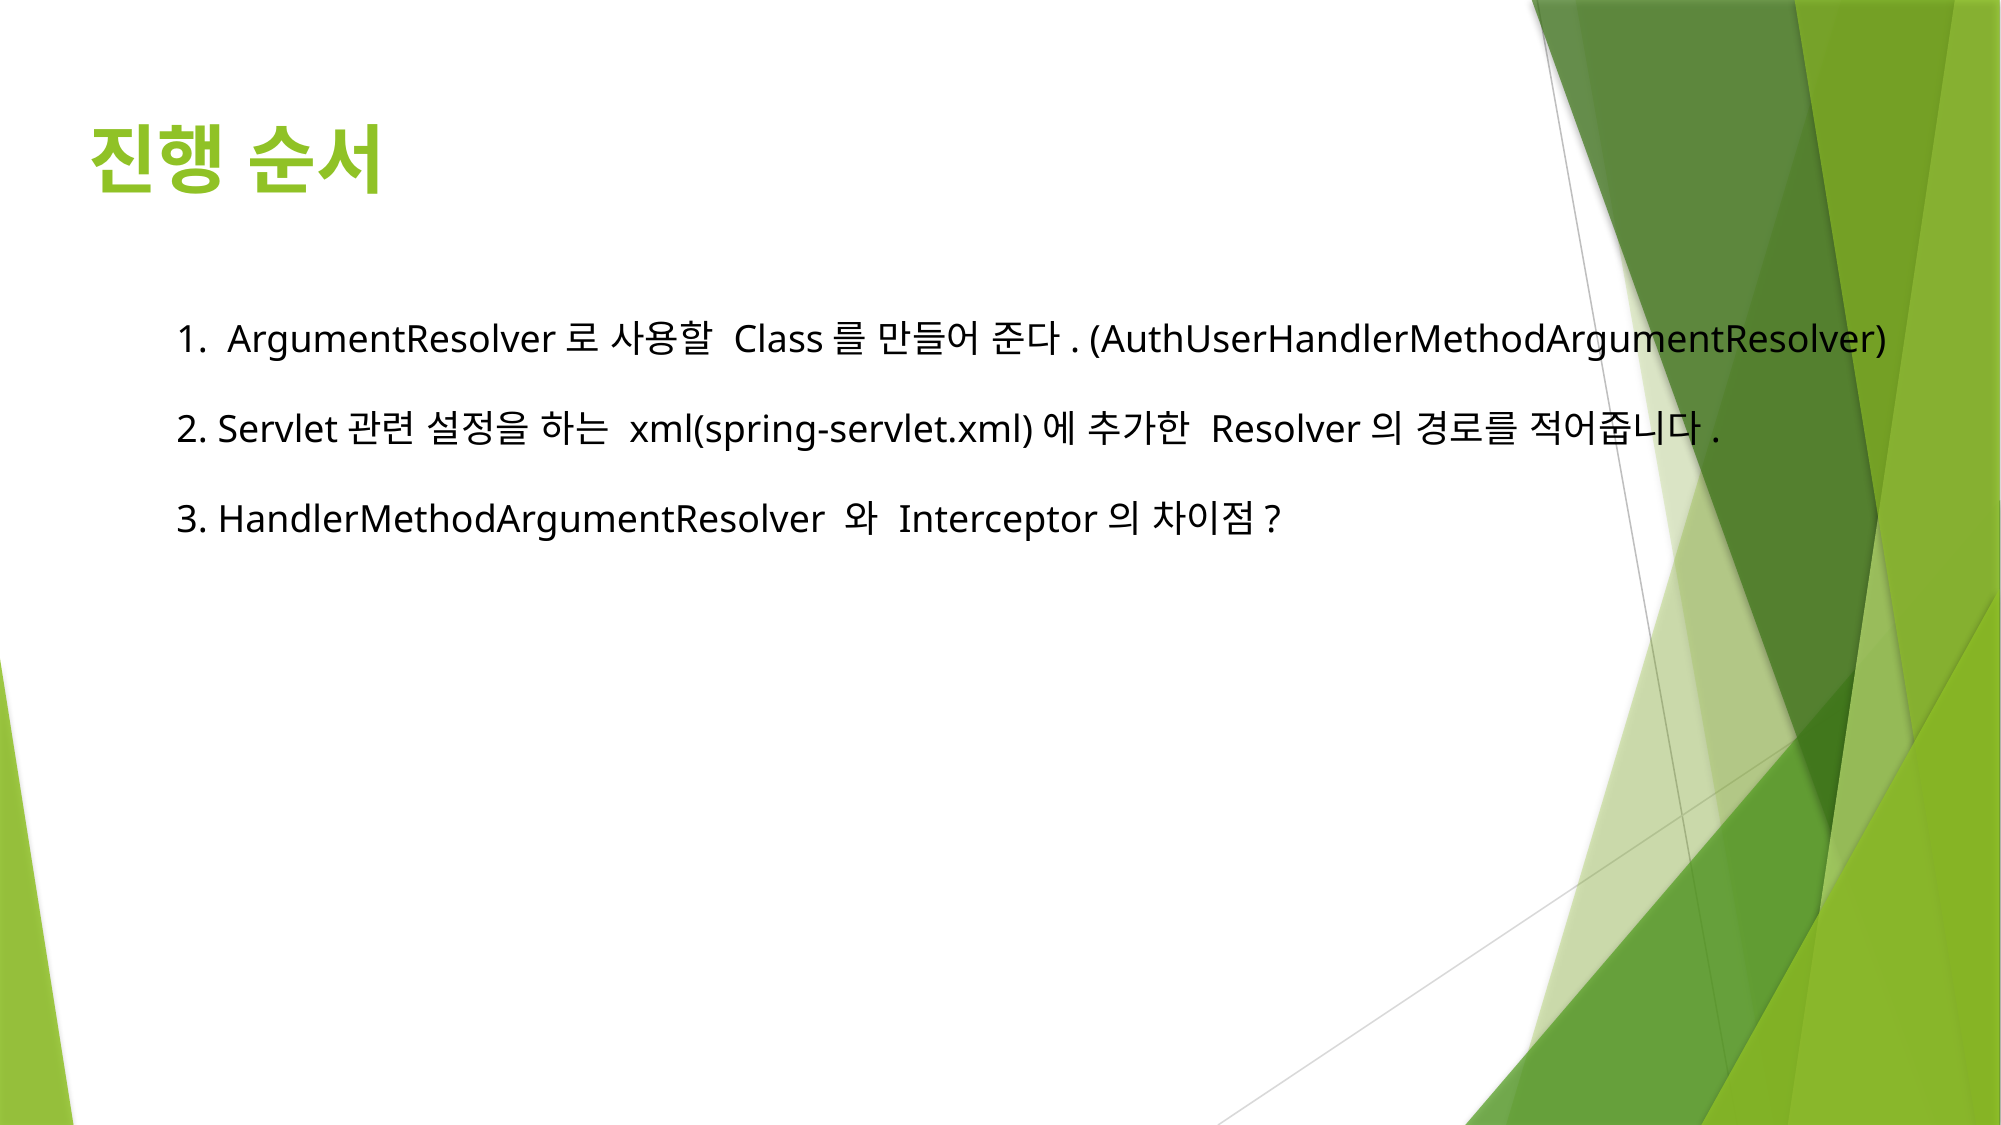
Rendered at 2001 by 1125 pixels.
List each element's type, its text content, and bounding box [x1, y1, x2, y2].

text_box 진행 순서 [73, 104, 538, 217]
text_box 1. ArgumentResolver로 사용할 Class를 만들어 준다. (AuthUserHandlerMethodArgumentResolver) 2. Servlet관련 설정을 하는 xml(spring-servlet.xml)에 추가한 Resolver의 경로를 적어줍니다. 3. HandlerMethodArgumentResolver 와 Interceptor의 차이점? [161, 307, 1973, 548]
